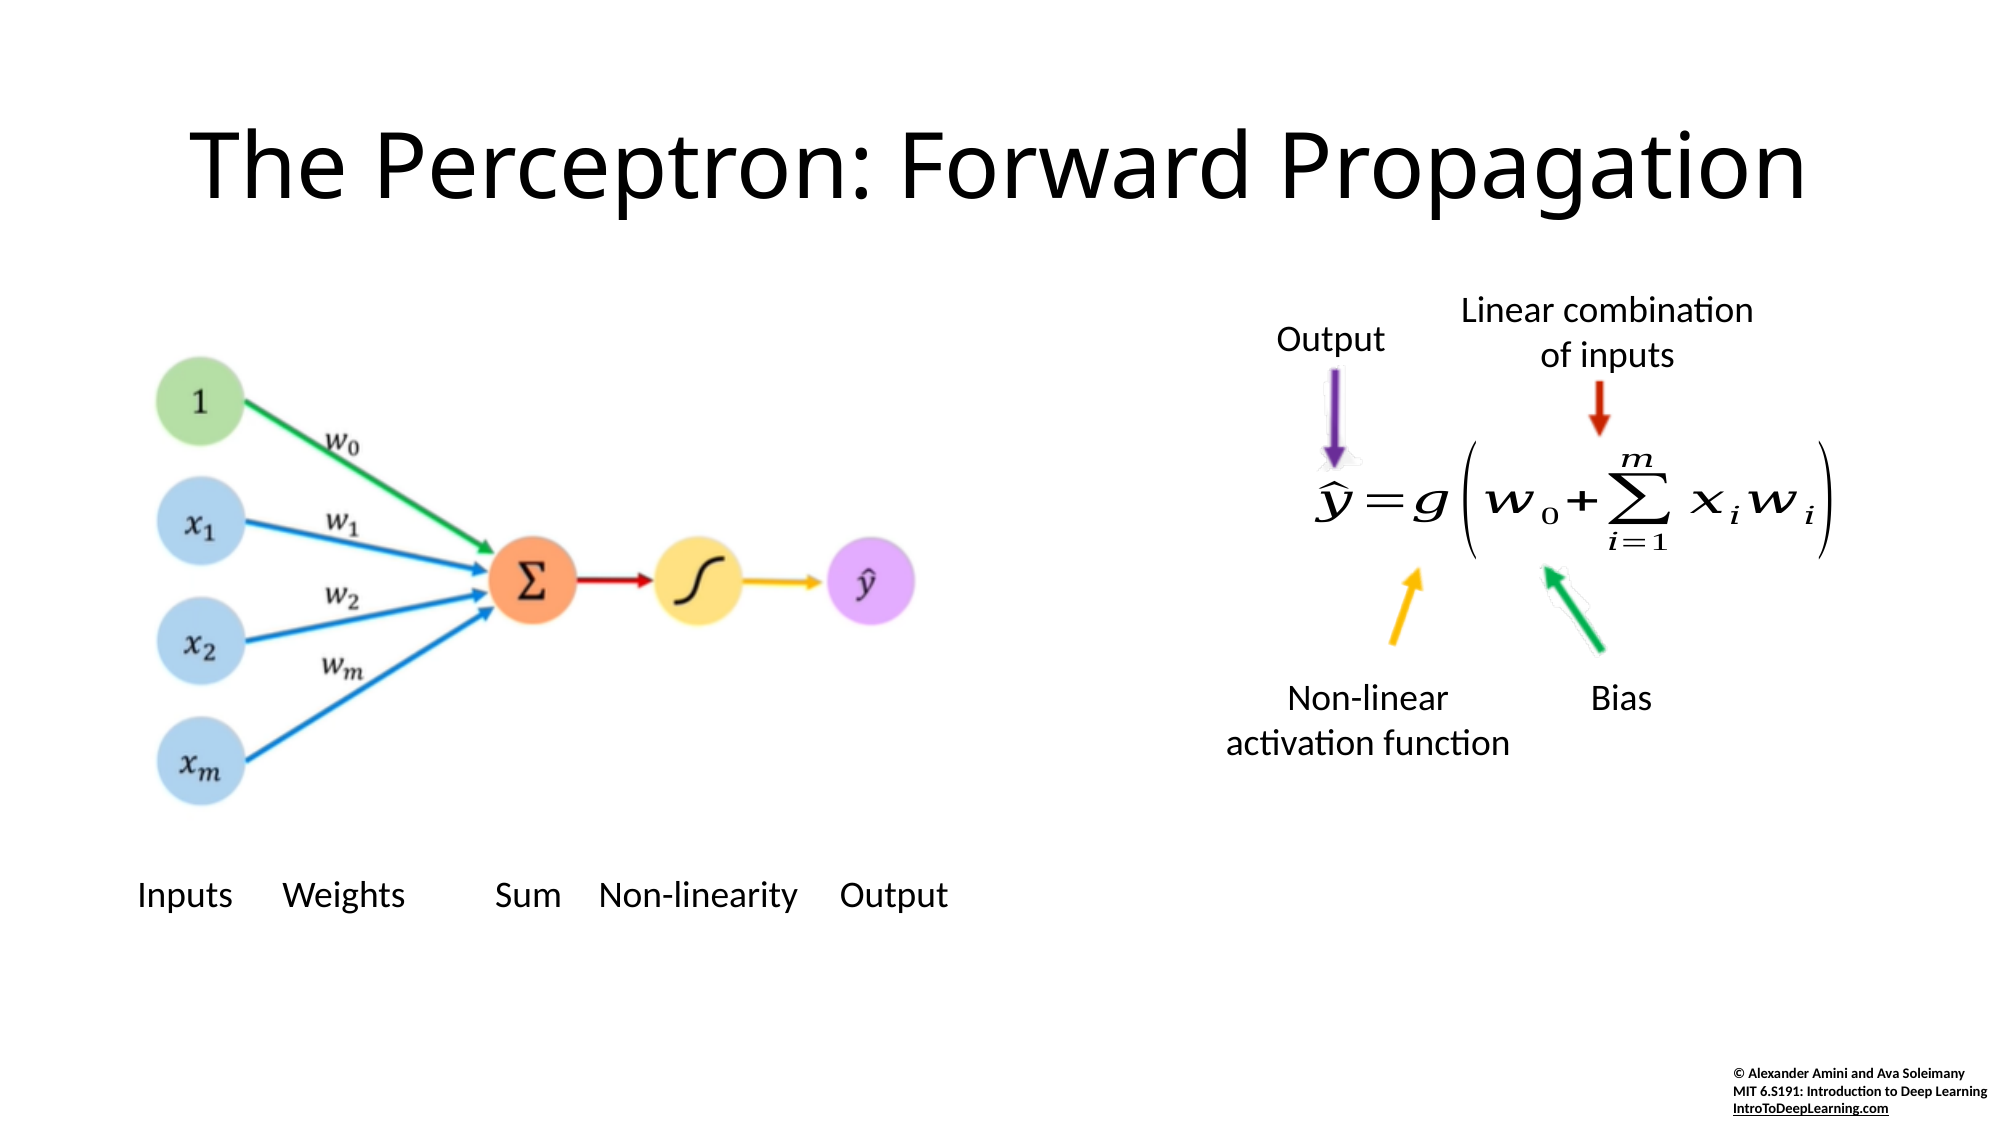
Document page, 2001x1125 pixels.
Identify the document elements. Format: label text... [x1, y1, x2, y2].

text_box Non-linearity [617, 863, 829, 923]
text_box Output [1261, 306, 1418, 366]
picture [1371, 546, 1441, 659]
picture [97, 300, 955, 832]
picture [1539, 559, 1623, 666]
text_box Sum [441, 863, 617, 923]
text_box Inputs [89, 863, 247, 923]
text_box Bias [1568, 665, 1675, 726]
text_box Linear combination of inputs [1440, 277, 1775, 382]
text_box Weights [247, 863, 441, 923]
title The Perceptron: Forward Propagation [137, 59, 1863, 278]
text_box Output [829, 863, 991, 923]
picture [1289, 365, 1370, 472]
text_box Non-linear activation function [1208, 665, 1529, 771]
picture [1568, 373, 1623, 455]
